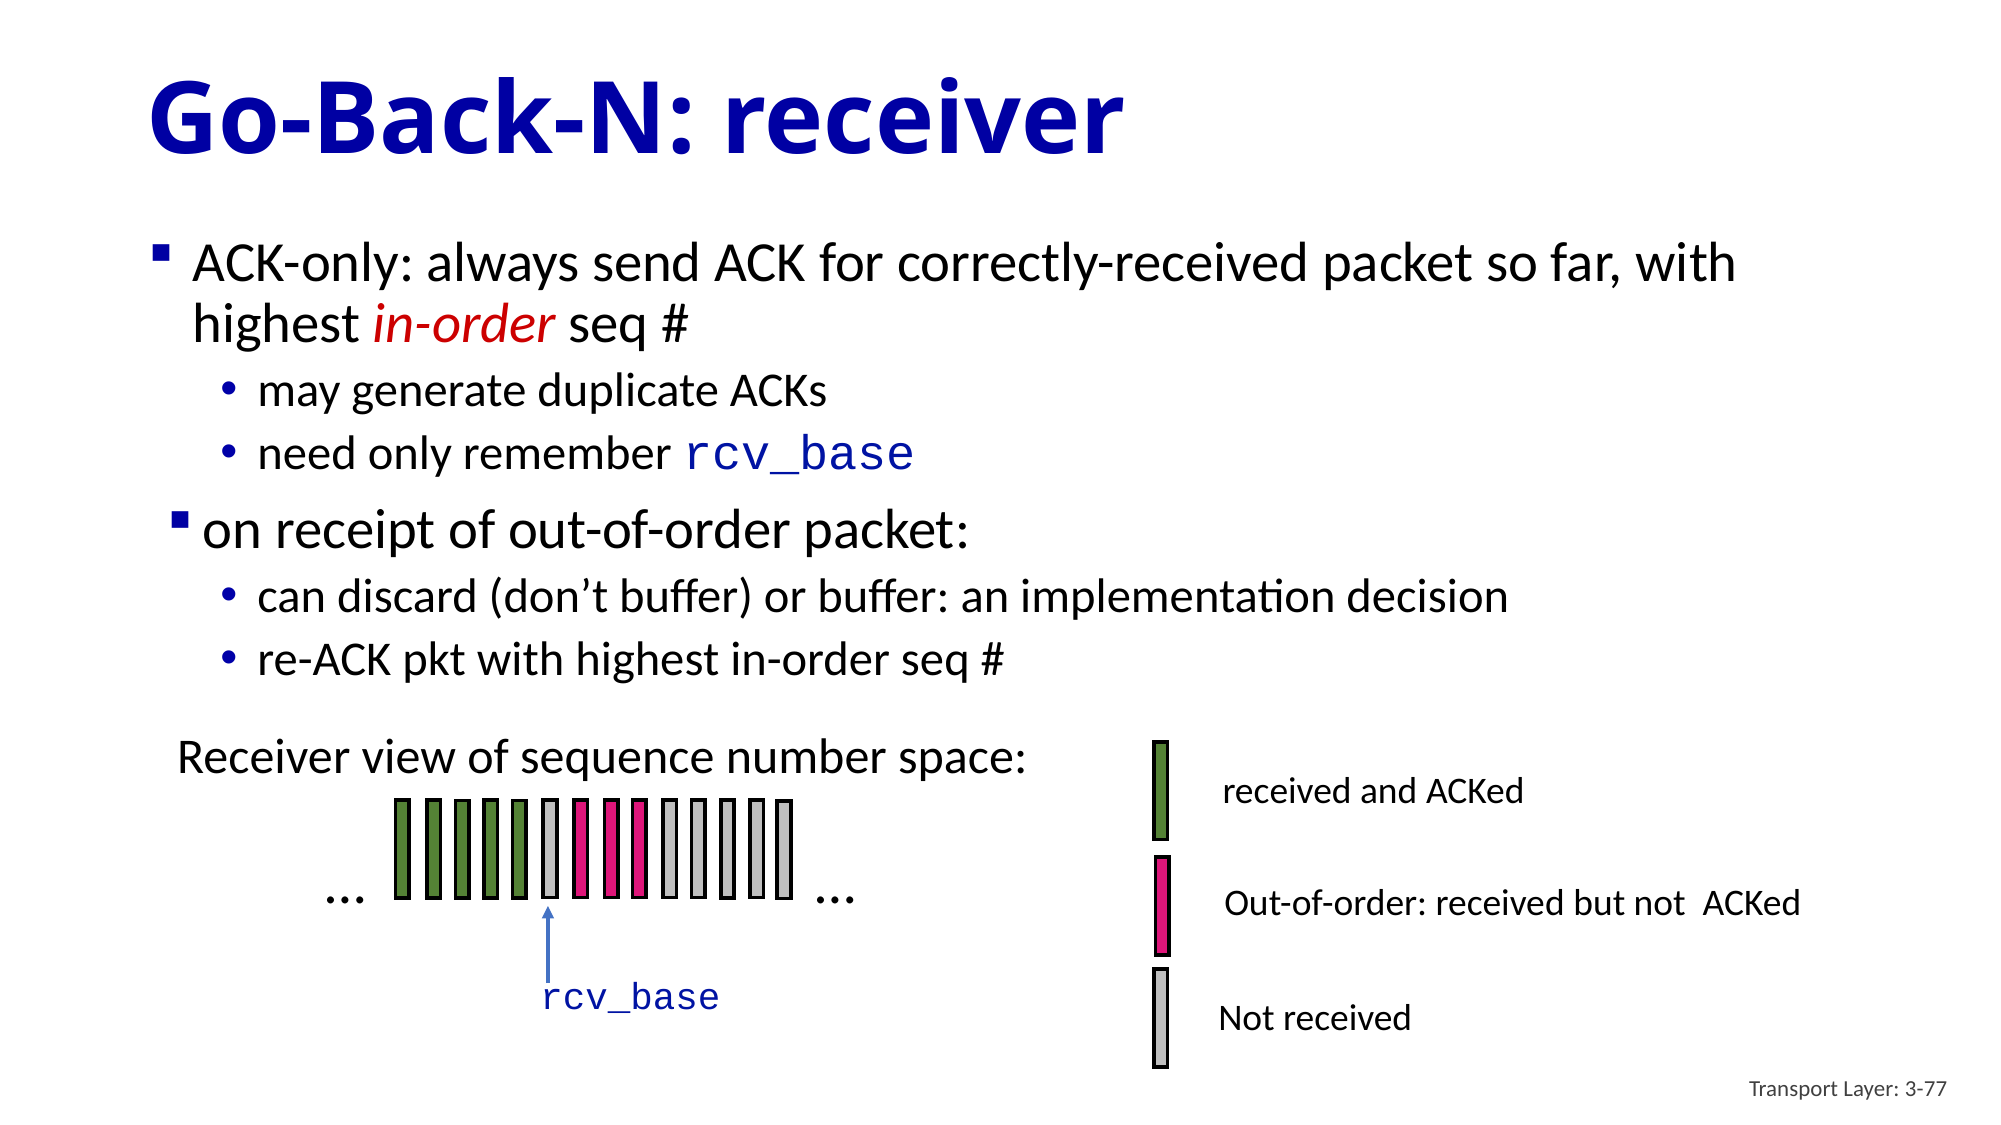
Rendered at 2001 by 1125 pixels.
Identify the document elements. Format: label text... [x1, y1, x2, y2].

text_box ACK-only: always send ACK for correctly-received packet so far, with highest in-order seq # may generate duplicate ACKs need only remember rcv_base on receipt of out-of-order packet: can discard (don’t buffer) or buffer: an implementation decision re-ACK pkt with highest in-order seq # [131, 225, 1825, 694]
slide_number Transport Layer: 3-77 [1512, 1056, 1963, 1117]
title Go-Back-N: receiver [131, 47, 1952, 195]
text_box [158, 716, 1821, 1067]
